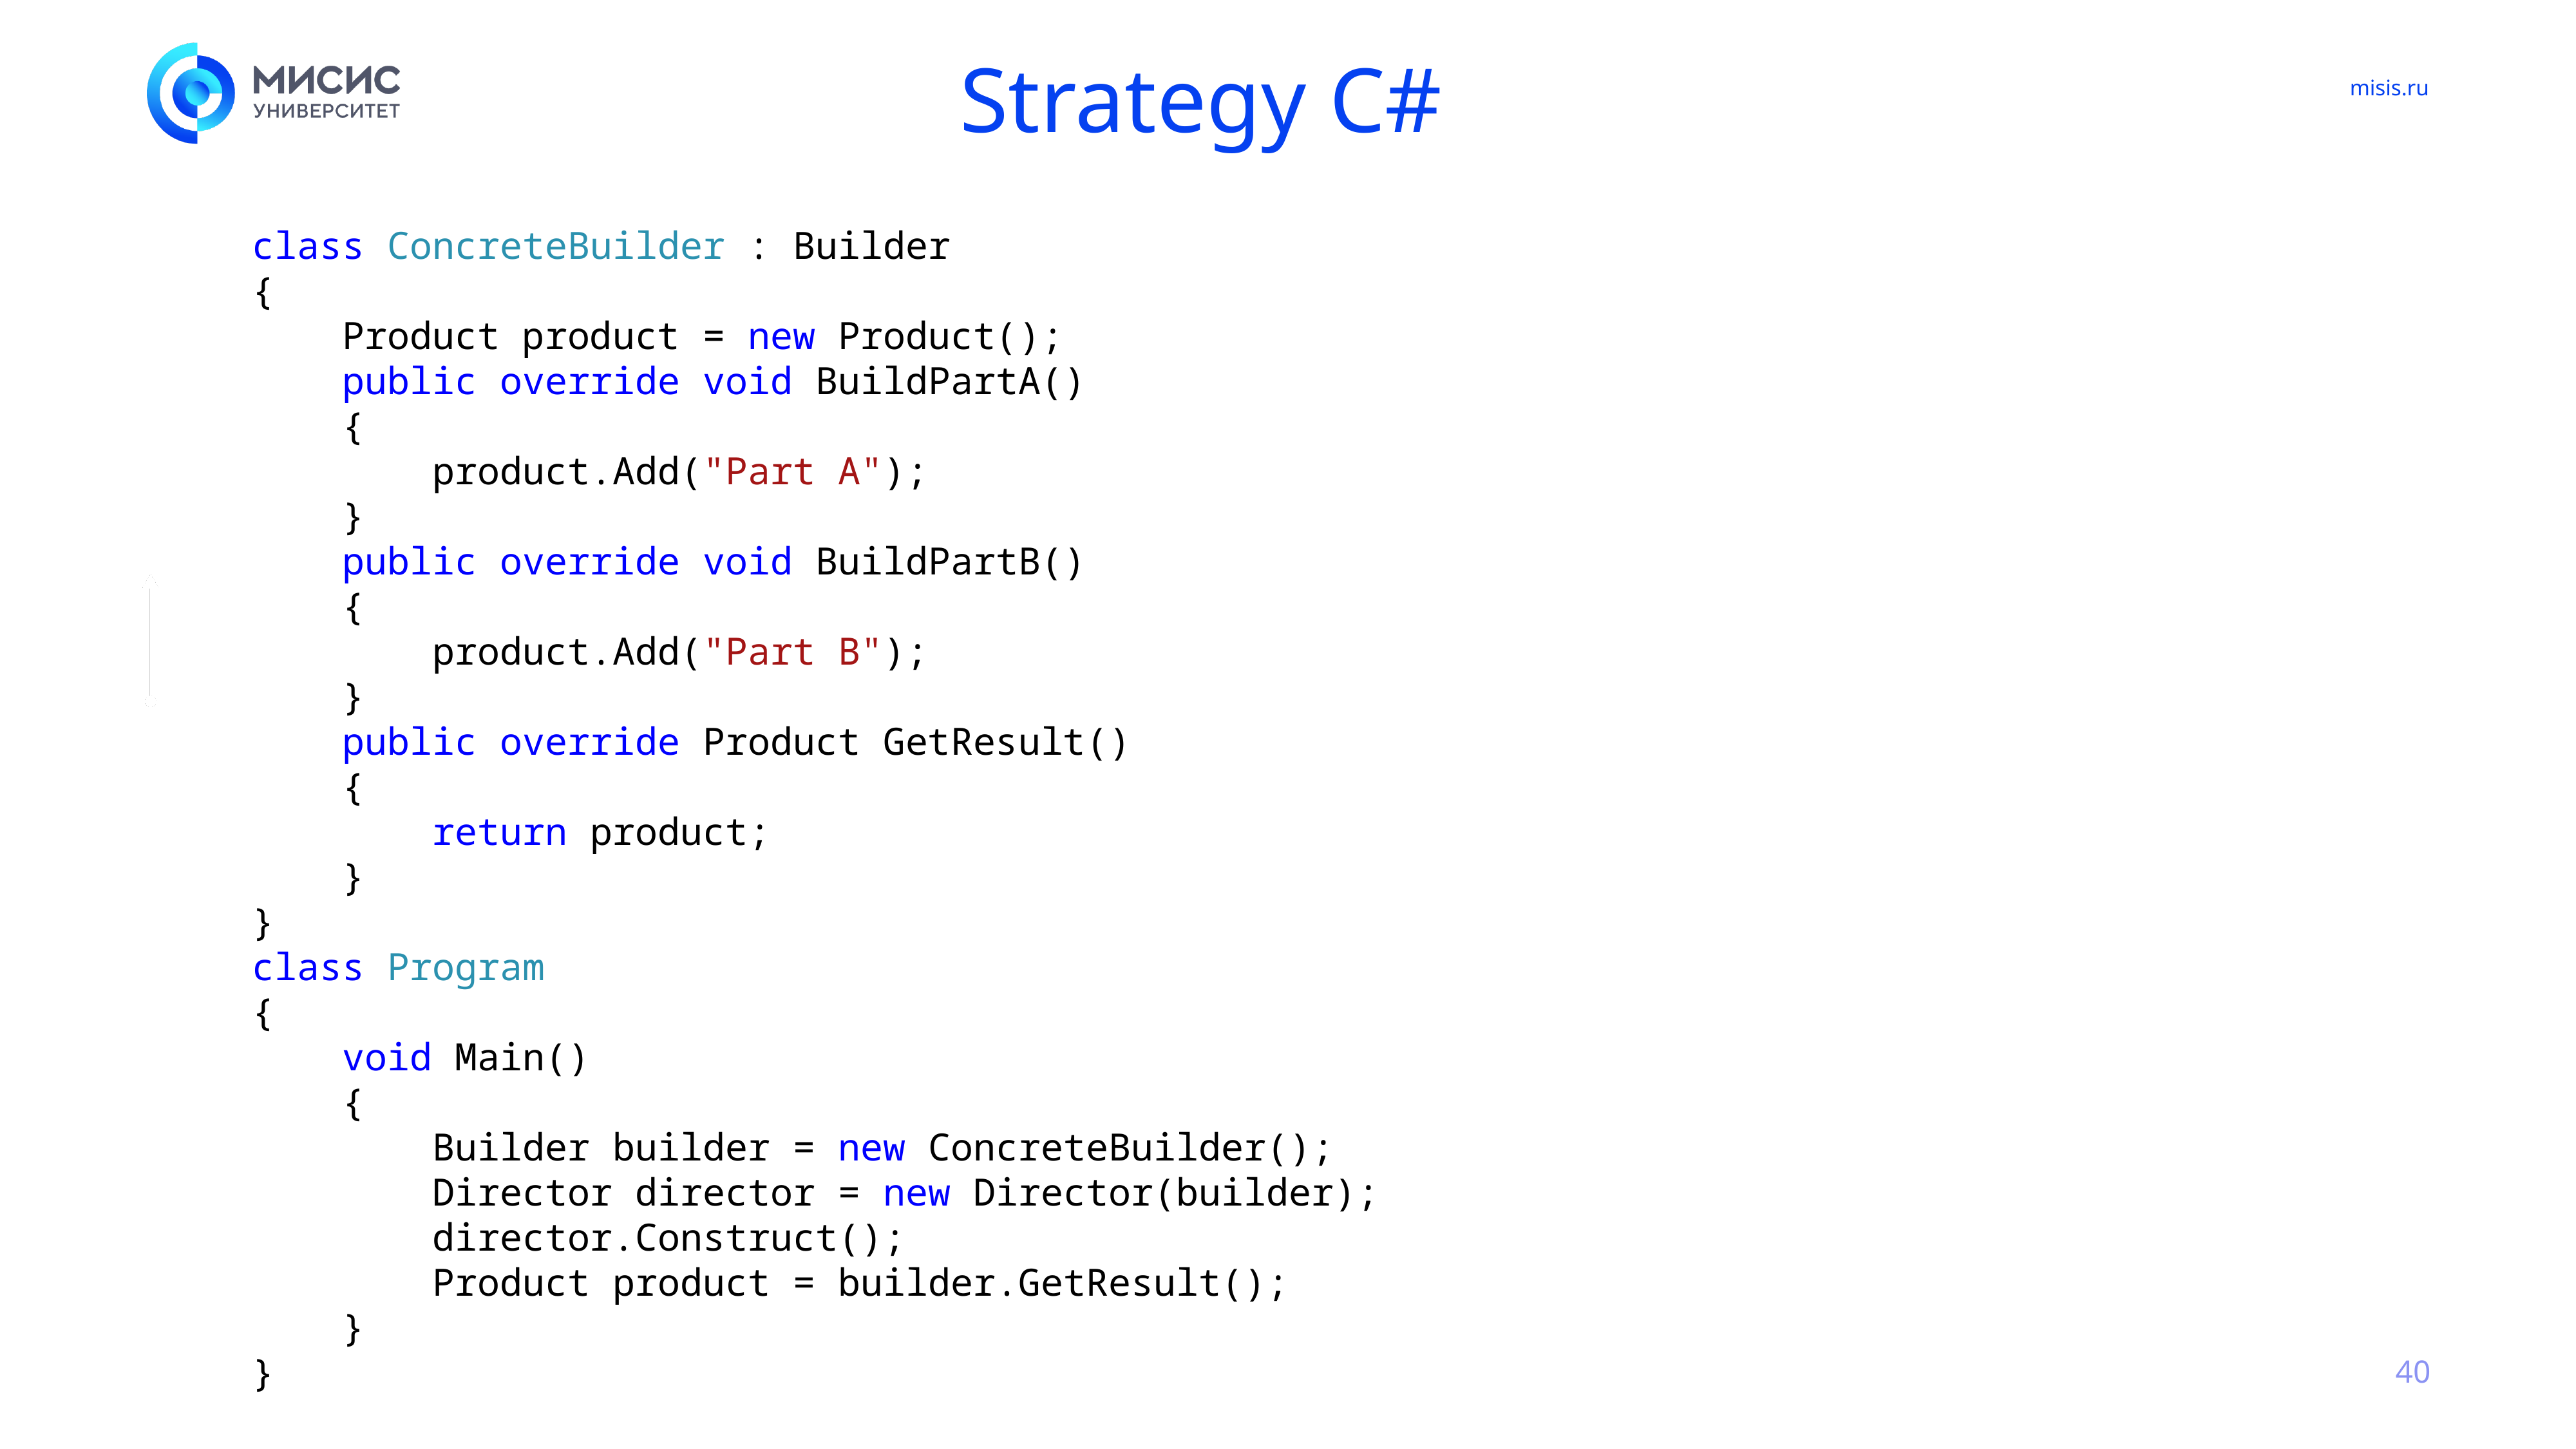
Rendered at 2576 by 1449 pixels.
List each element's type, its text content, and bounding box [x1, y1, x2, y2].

title Strategy C# [639, 55, 1763, 172]
slide_number 40 [2417, 1334, 2441, 1412]
picture [147, 42, 401, 144]
list class ConcreteBuilder : Builder { Product product = new Product(); public override void BuildPartA() { product.Add("Part A"); } public override void BuildPartB() { product.Add("Part B"); } public override Product GetResult() { return product; } } class Program { void Main() { Builder builder = new ConcreteBuilder(); Director director = new Director(builder); director.Construct(); Product product = builder.GetResult(); } } [242, 172, 2417, 1412]
picture [141, 573, 158, 707]
